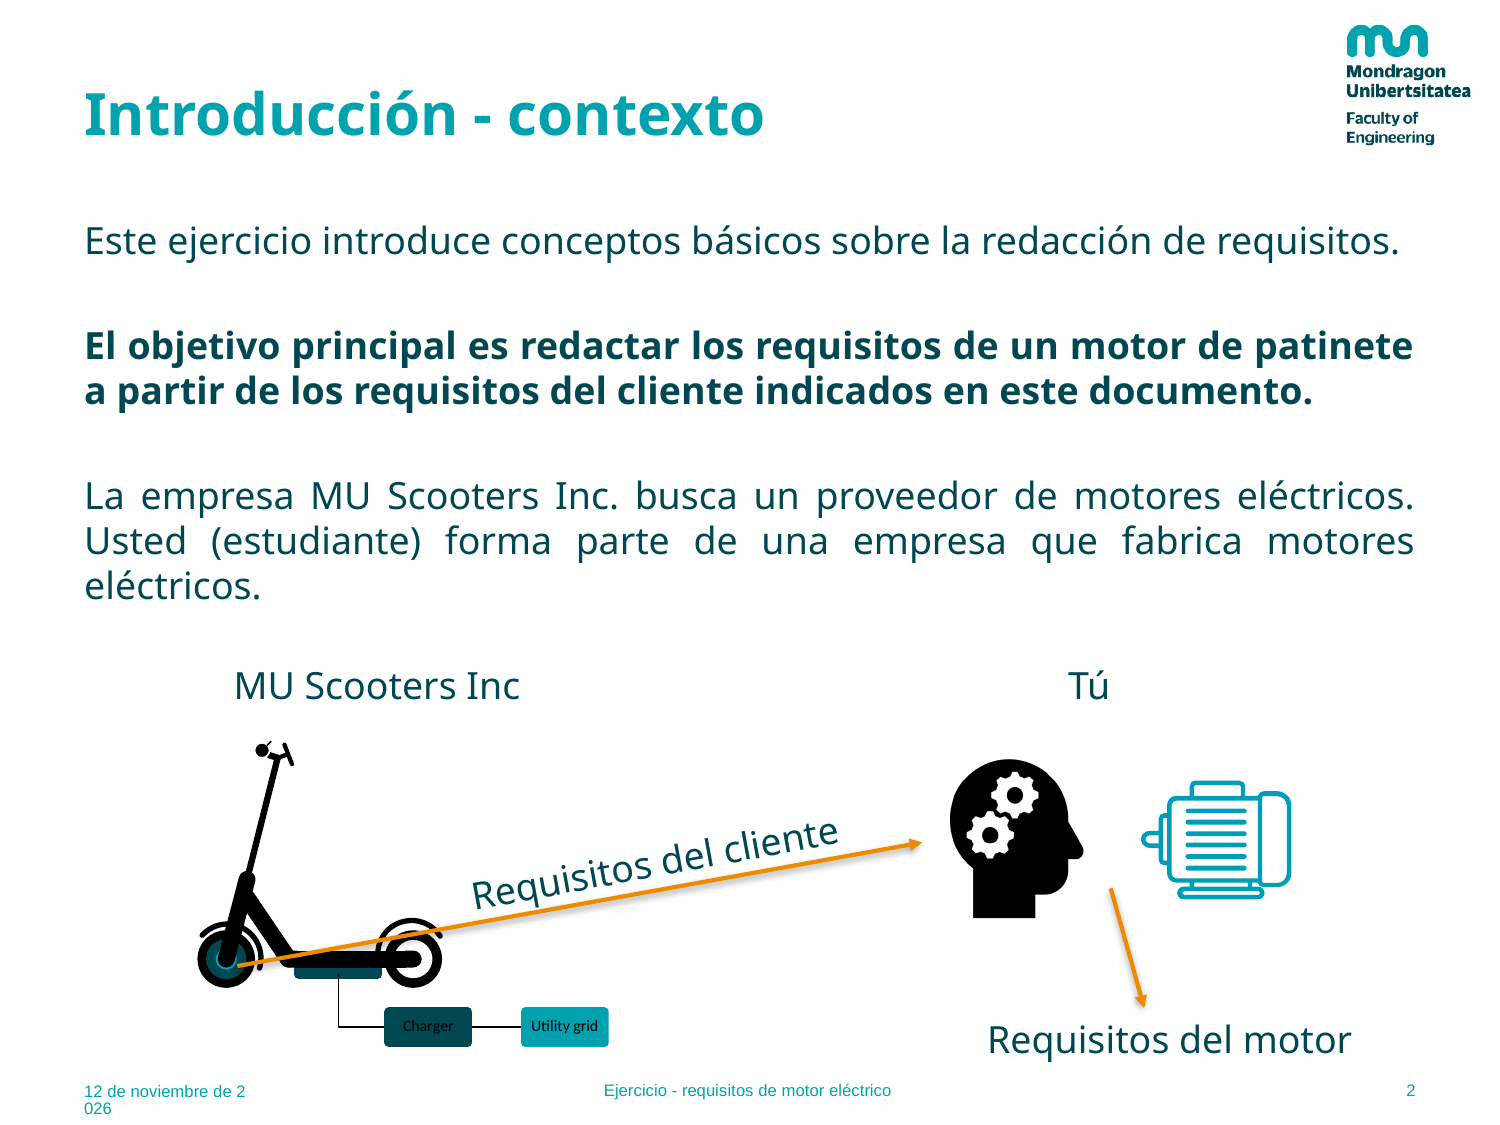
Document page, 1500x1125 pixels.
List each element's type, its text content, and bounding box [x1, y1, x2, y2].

text_box Requisitos del cliente [614, 790, 888, 840]
title Introducción - contexto [69, 77, 1327, 148]
slide_number 2 [1248, 1061, 1431, 1120]
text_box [1140, 780, 1292, 900]
text_box Requisitos del motor [964, 1008, 1376, 1068]
text_box Tú [930, 654, 1249, 715]
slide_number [69, 1061, 263, 1121]
text_box MU Scooters Inc [218, 654, 537, 715]
picture [1319, 0, 1500, 170]
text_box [237, 842, 923, 967]
picture [196, 739, 609, 1048]
picture [921, 747, 1111, 937]
footer Ejercicio - requisitos de motor eléctrico [356, 1061, 1140, 1120]
list Este ejercicio introduce conceptos básicos sobre la redacción de requisitos. El objetivo principal es redactar los requisitos de un motor de patinete a partir de los requisitos del cliente indicados en este documento. La empresa MU Scooters Inc. busca un proveedor de motores eléctricos. Usted (estudiante) forma parte de una empresa que fabrica motores eléctricos. [69, 209, 1431, 1061]
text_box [1110, 888, 1145, 1009]
